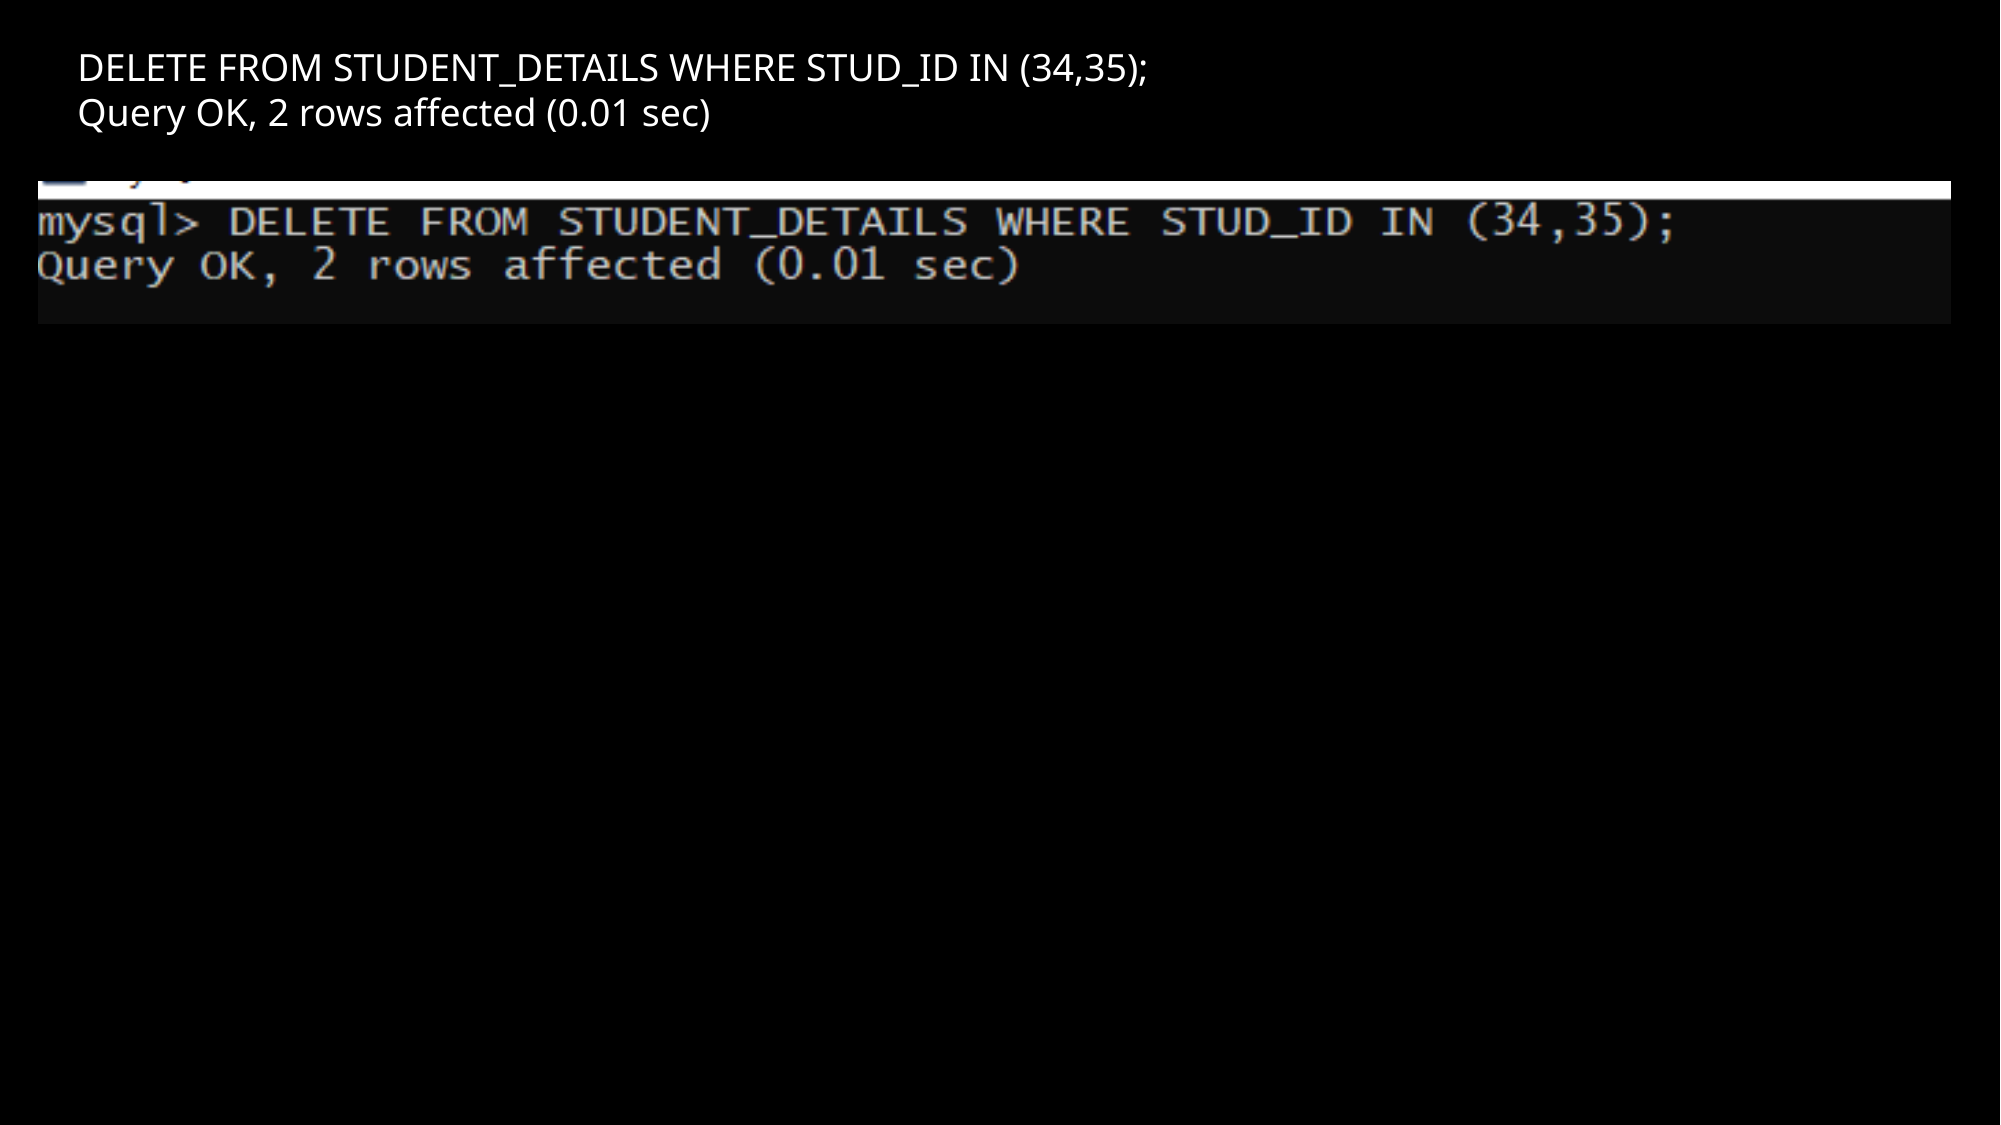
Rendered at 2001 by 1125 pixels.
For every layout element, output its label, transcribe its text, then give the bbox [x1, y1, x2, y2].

picture [38, 181, 1951, 324]
text_box DELETE FROM STUDENT_DETAILS WHERE STUD_ID IN (34,35); Query OK, 2 rows affected (0.01 sec) [62, 36, 1398, 142]
